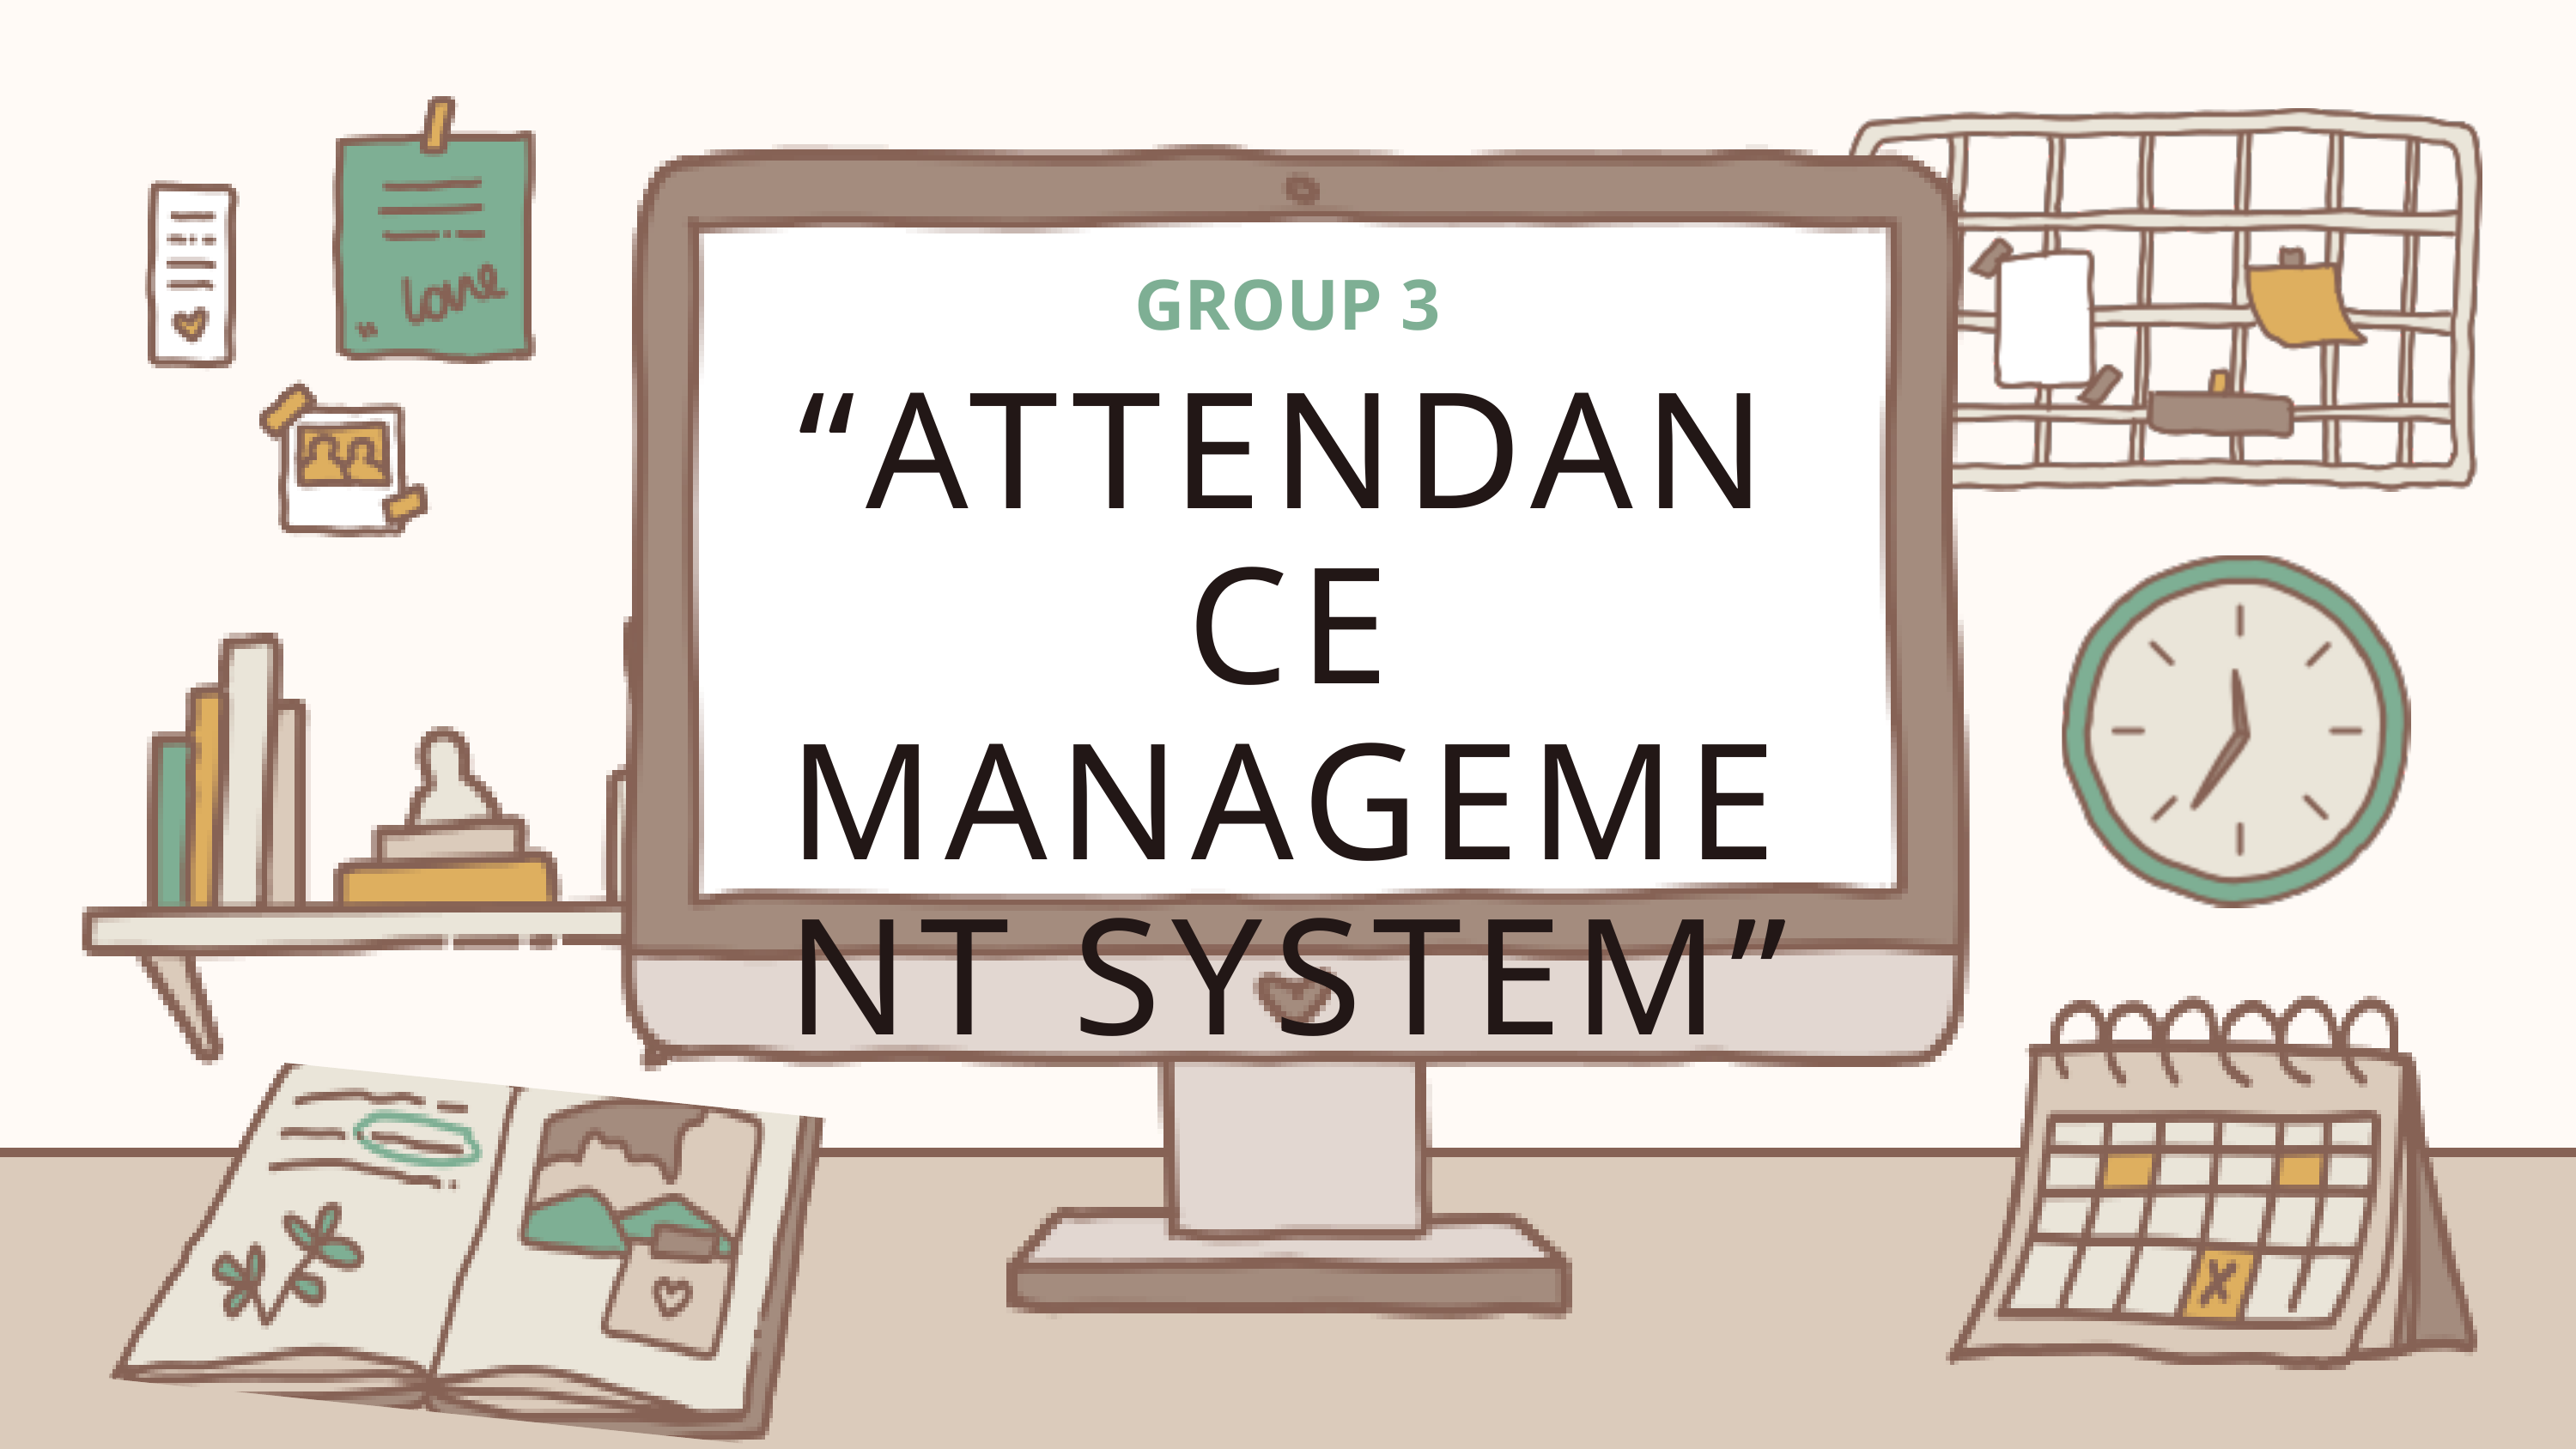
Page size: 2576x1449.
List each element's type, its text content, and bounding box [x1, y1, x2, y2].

text_box [82, 491, 621, 1071]
text_box [1946, 996, 2482, 1151]
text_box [0, 1151, 2576, 1449]
text_box [2062, 555, 2411, 908]
text_box “ATTENDANCE MANAGEMENT SYSTEM” [759, 365, 1817, 1067]
text_box GROUP 3 [1119, 246, 1457, 313]
text_box [1836, 108, 2482, 492]
text_box [144, 96, 536, 537]
text_box [621, 144, 1970, 1151]
text_box [132, 1048, 827, 1151]
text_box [798, 315, 1793, 825]
